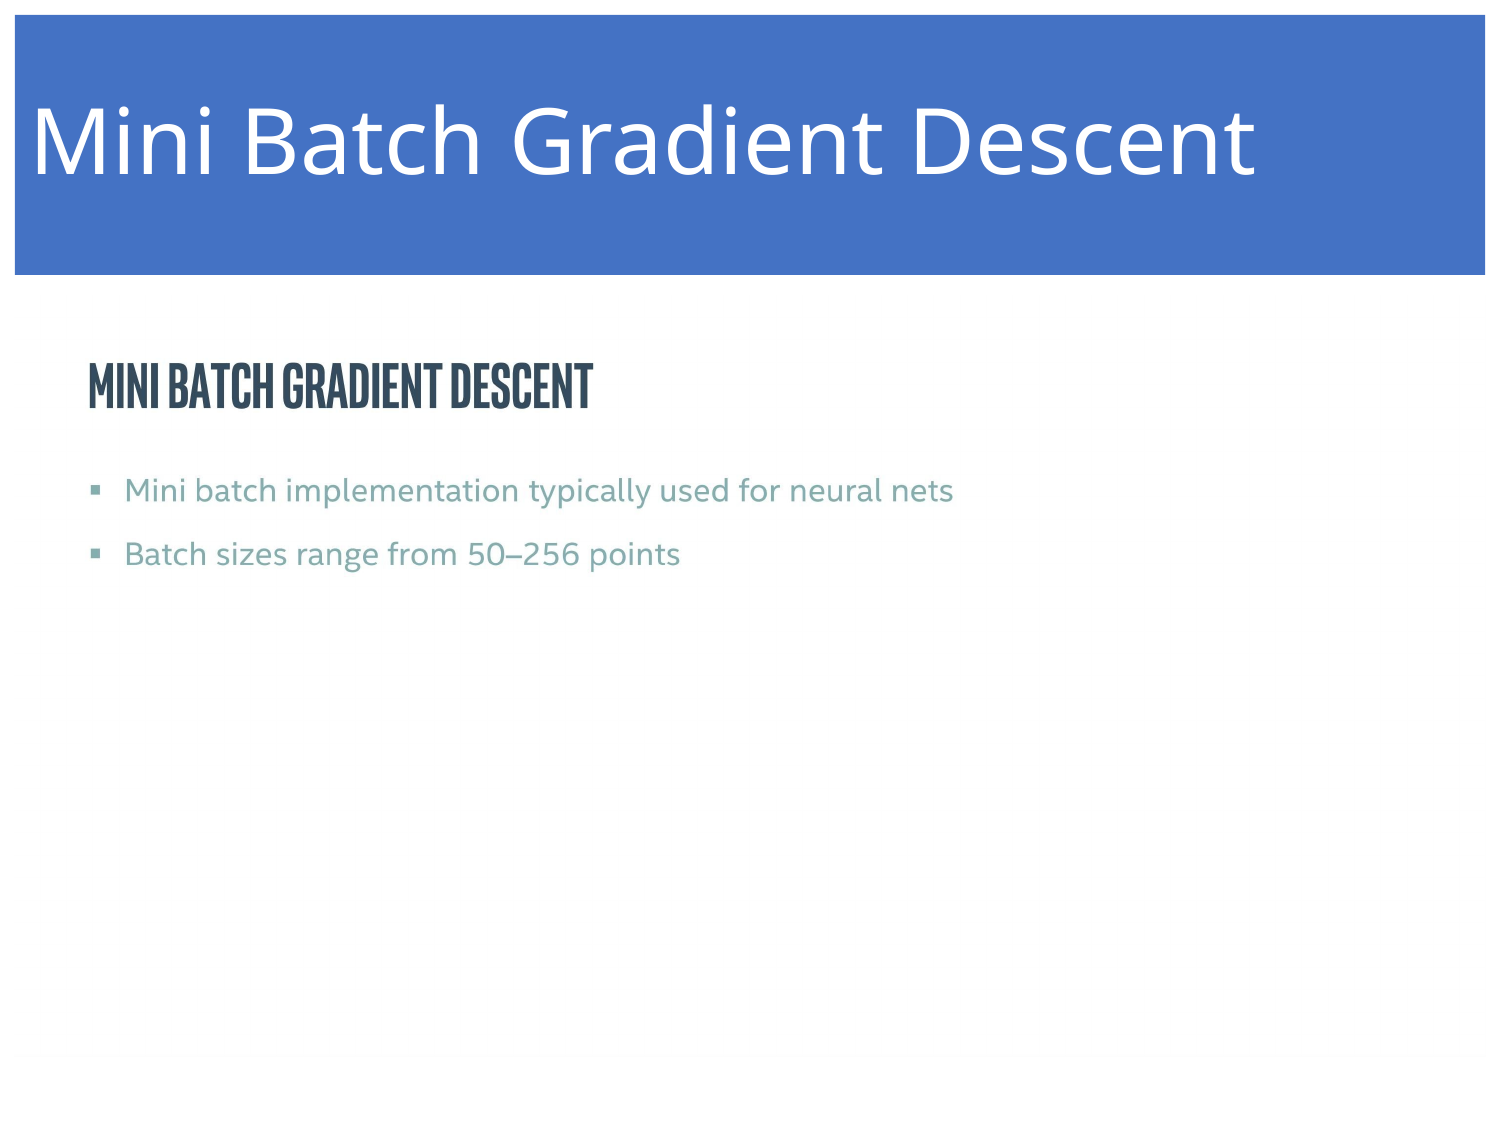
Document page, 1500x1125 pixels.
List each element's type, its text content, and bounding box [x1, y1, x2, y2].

title Mini Batch Gradient Descent [14, 14, 1486, 275]
picture [14, 295, 1486, 1058]
